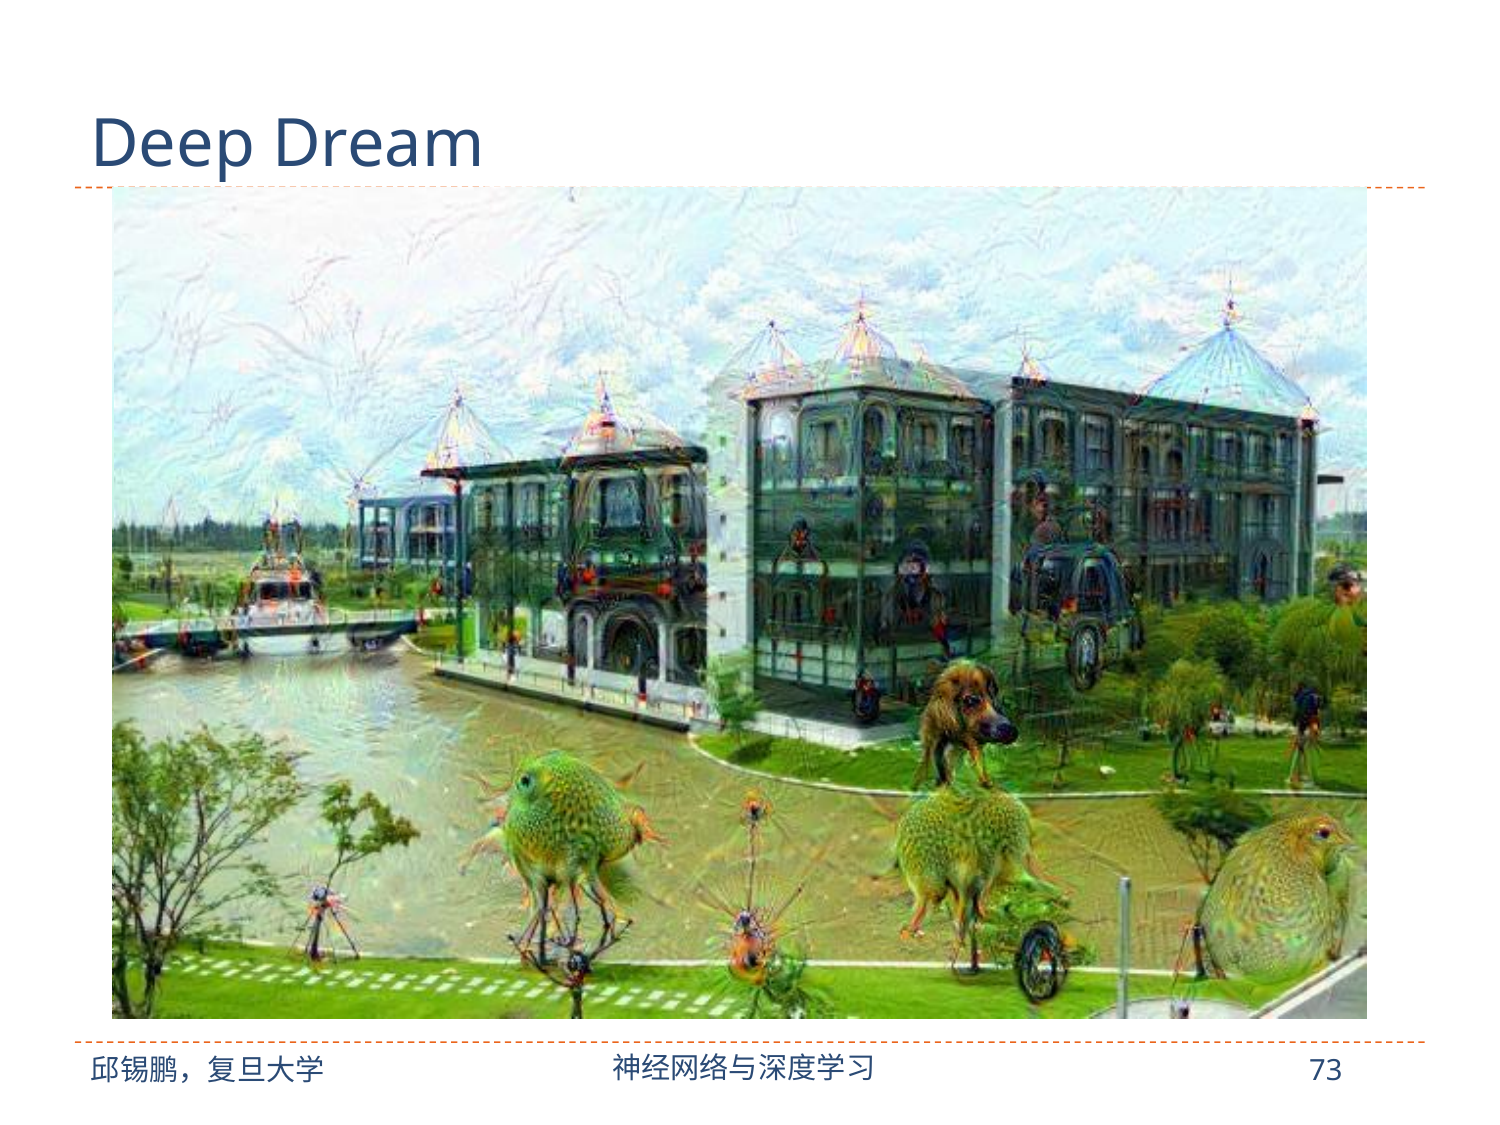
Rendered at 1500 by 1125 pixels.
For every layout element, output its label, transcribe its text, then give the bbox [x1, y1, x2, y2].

title Deep Dream [75, 24, 1425, 188]
picture [112, 187, 1367, 1019]
